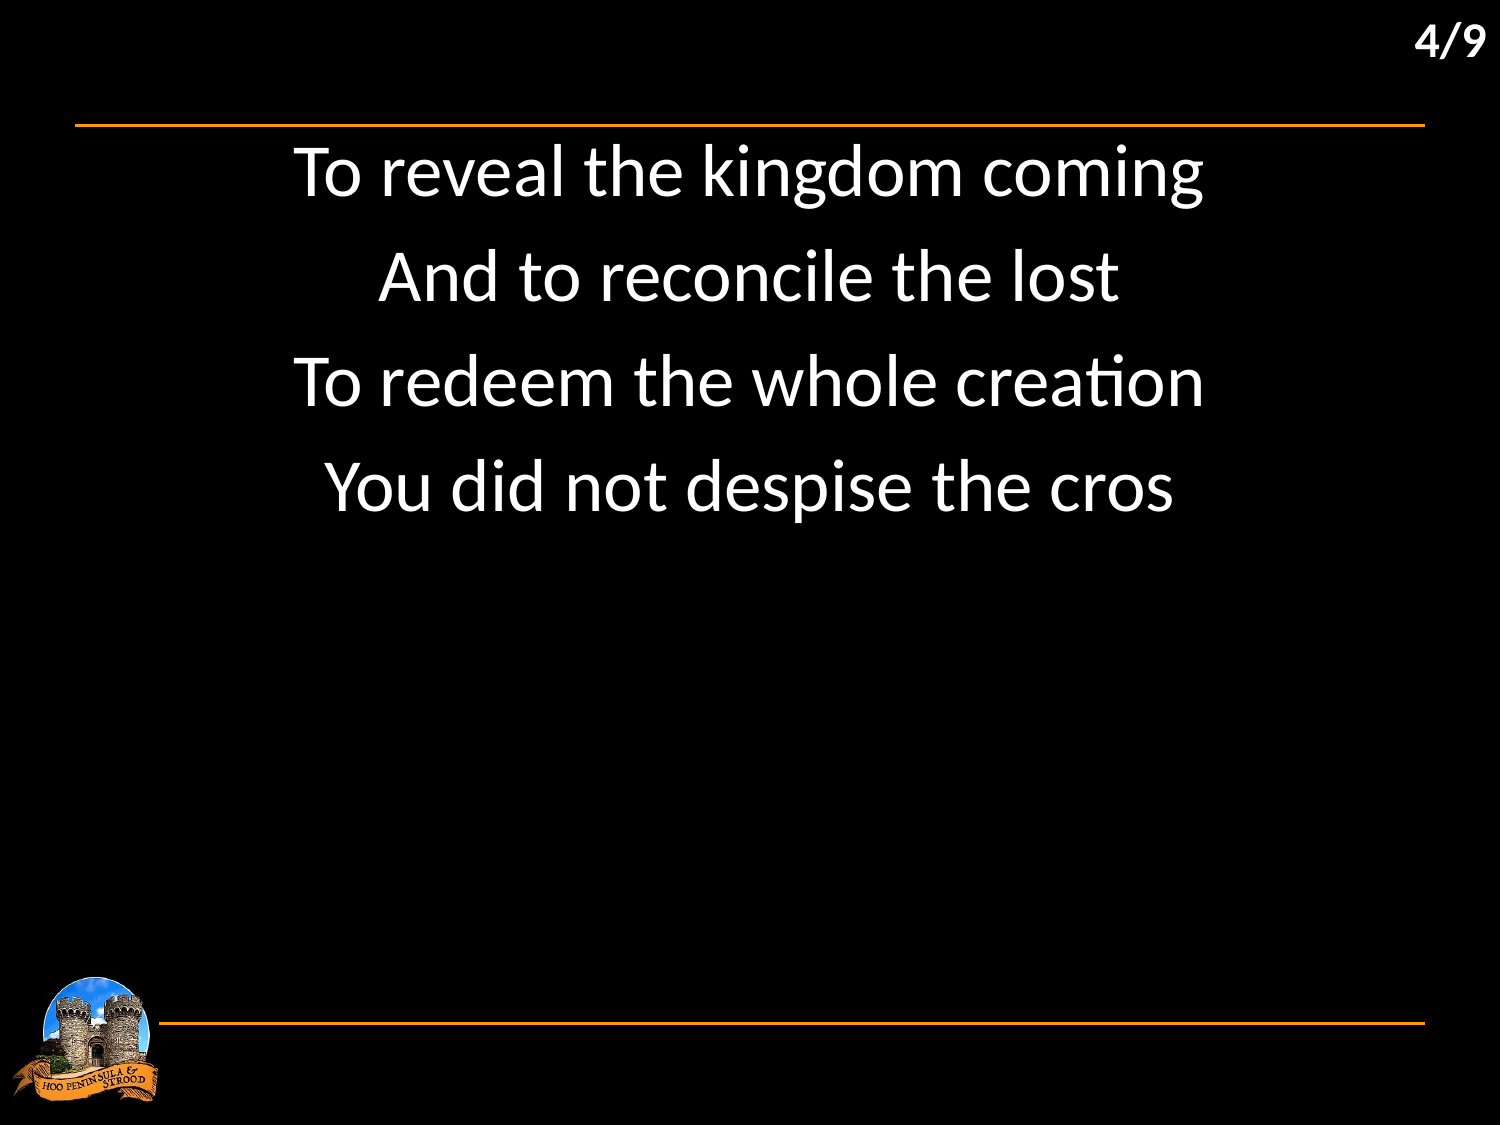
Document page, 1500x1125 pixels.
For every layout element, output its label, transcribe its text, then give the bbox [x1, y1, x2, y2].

subtitle To reveal the kingdom coming And to reconcile the lost To redeem the whole creation You did not despise the cros [23, 113, 1477, 1125]
picture [11, 975, 23, 1103]
text_box 4/9 [1399, 0, 1500, 75]
